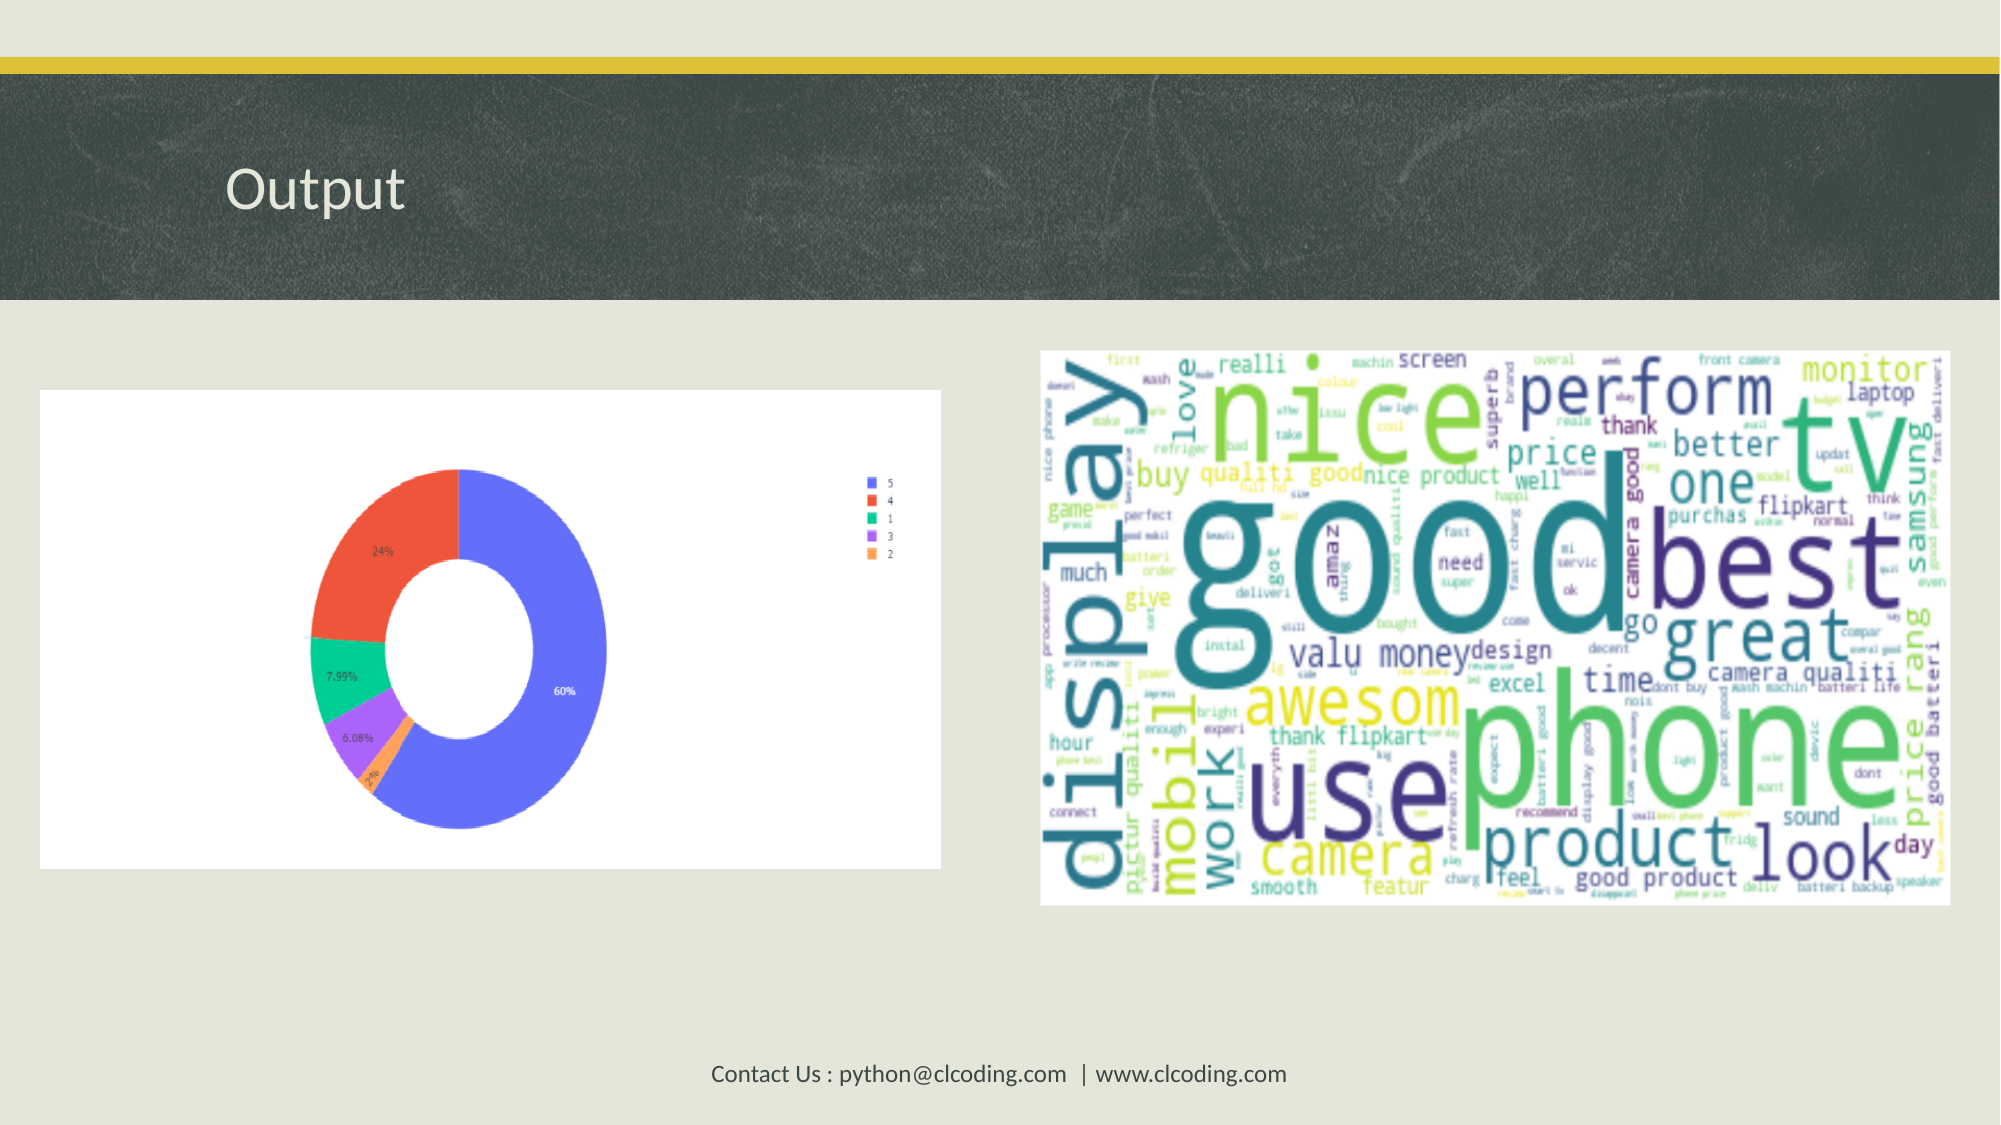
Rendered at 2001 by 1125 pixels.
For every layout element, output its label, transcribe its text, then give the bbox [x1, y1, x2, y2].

picture [0, 74, 2000, 300]
footer Contact Us : python@clcoding.com | www.clcoding.com [533, 1042, 1467, 1103]
picture [40, 390, 941, 869]
title Output [210, 76, 1790, 300]
picture [1033, 343, 1958, 915]
